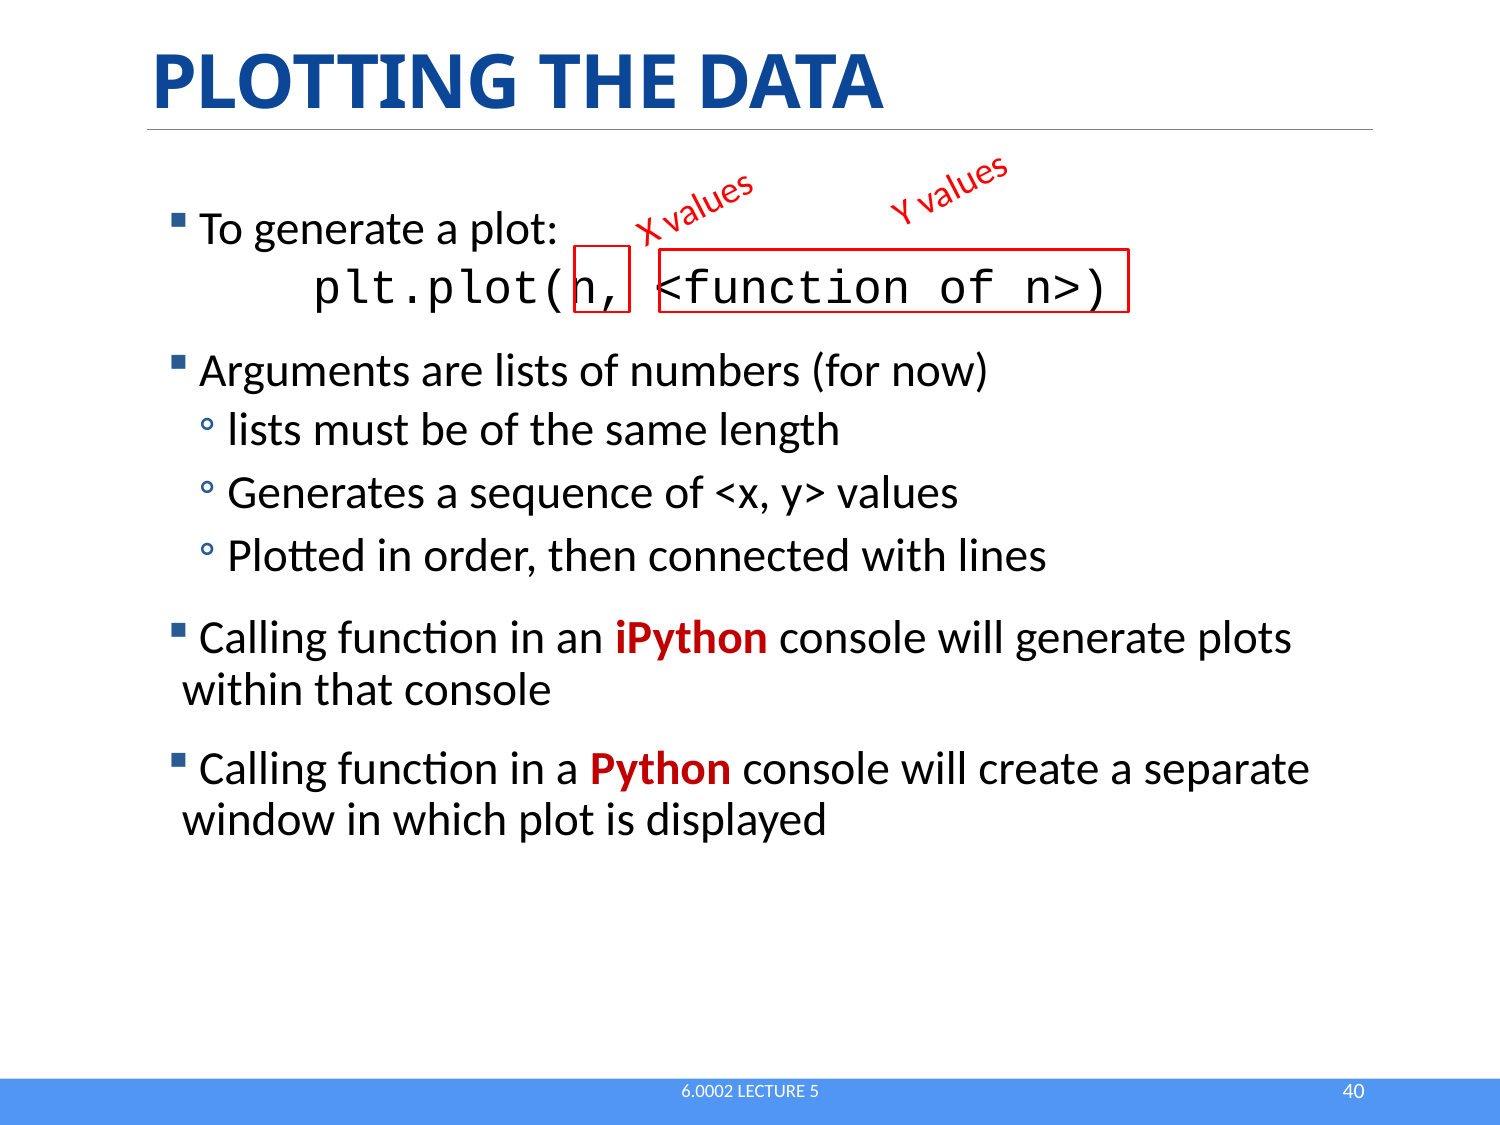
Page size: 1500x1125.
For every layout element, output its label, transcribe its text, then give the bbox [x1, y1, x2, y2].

text_box Y values [867, 122, 1037, 248]
text_box [573, 245, 631, 313]
text_box X values [611, 141, 781, 268]
title PLOTTING THE DATA [135, 18, 1373, 132]
text_box [658, 248, 1130, 313]
text_box To generate a plot: plt.plot(n, <function of n>) Arguments are lists of numbers (for now) lists must be of the same length Generates a sequence of <x, y> values Plotted in order, then connected with lines Calling function in an iPython console will generate plots within that console Calling function in a Python console will create a separate window in which plot is displayed [167, 195, 1406, 856]
footer 6.0002 Lecture 5 [453, 1059, 1047, 1120]
slide_number 40 [1218, 1059, 1380, 1120]
